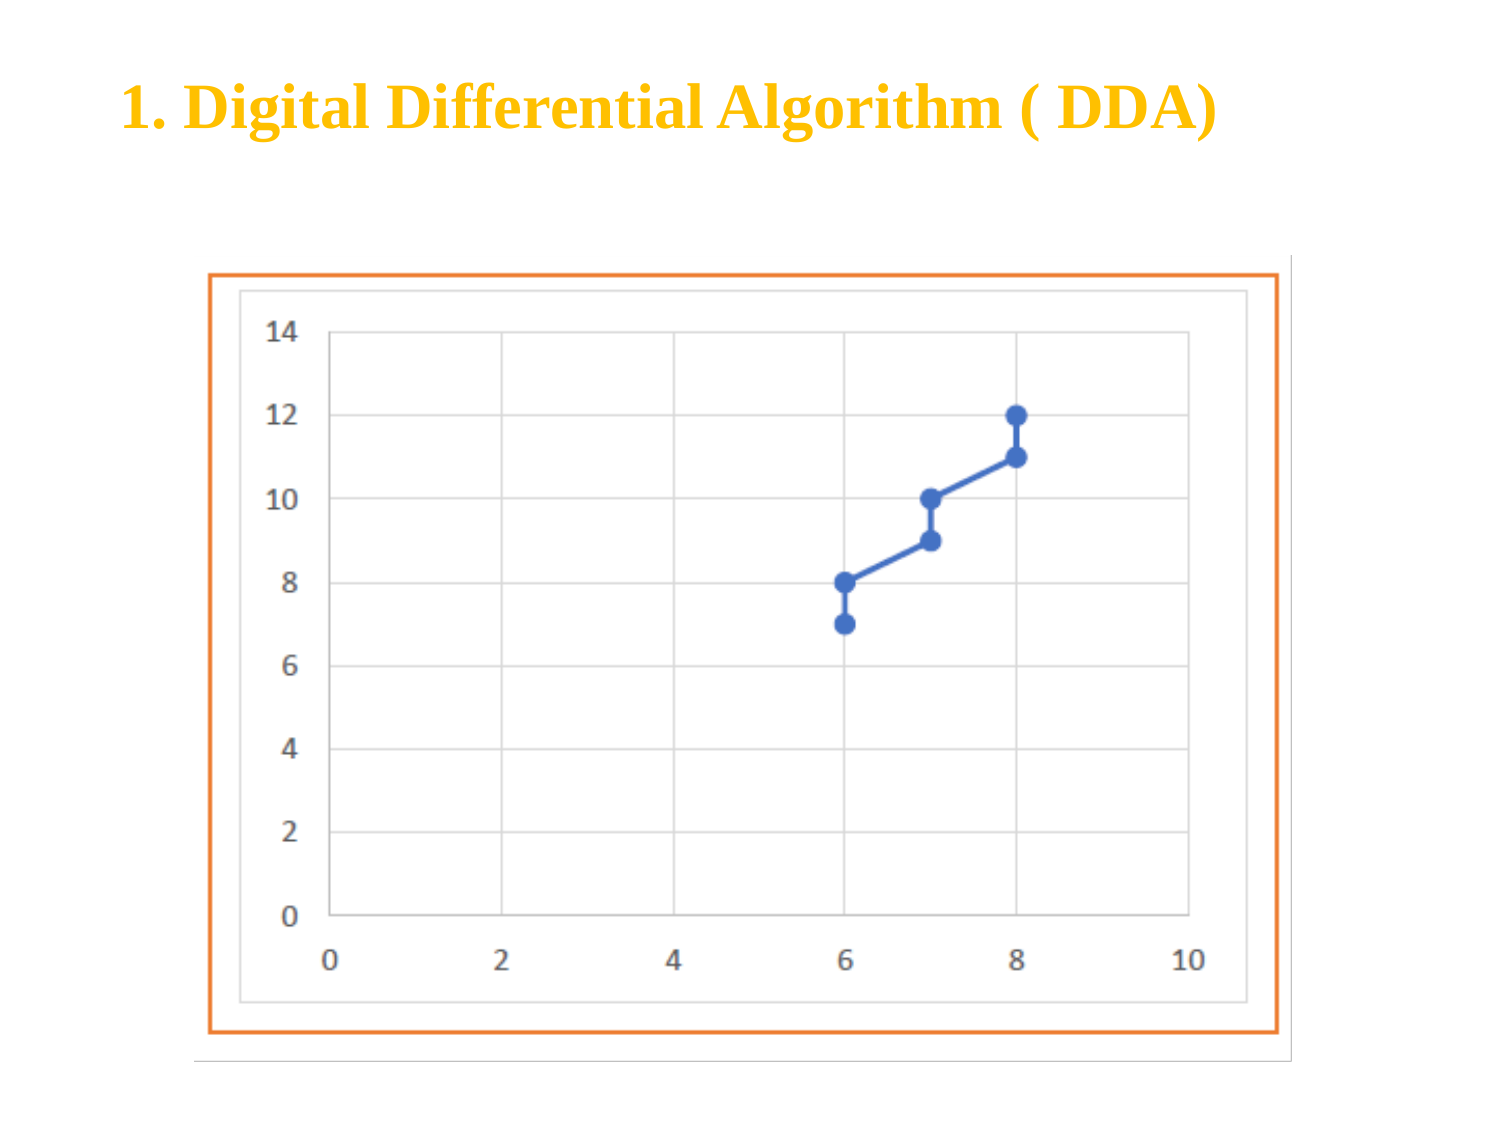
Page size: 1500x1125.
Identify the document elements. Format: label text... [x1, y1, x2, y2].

picture [194, 255, 1294, 1064]
text_box 1. Digital Differential Algorithm ( DDA) [0, 56, 1344, 244]
